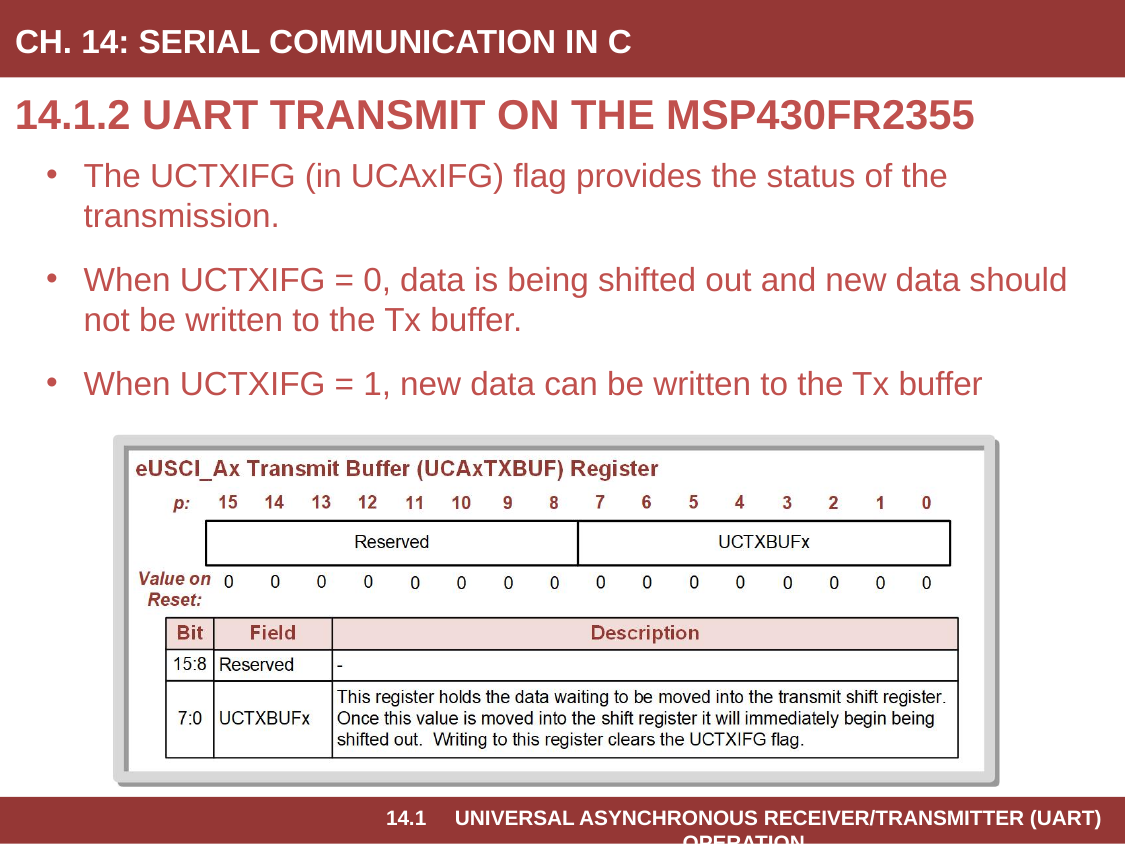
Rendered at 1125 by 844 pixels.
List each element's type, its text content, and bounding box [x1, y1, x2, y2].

text_box 14.1.2 UART Transmit on the MSP430FR2355 [0, 80, 1088, 146]
picture [112, 433, 1001, 787]
text_box [0, 795, 362, 844]
title Ch. 14: Serial Communication in C [0, 1, 1125, 78]
text_box The UCTXIFG (in UCAxIFG) flag provides the status of the transmission. When UCTXIFG = 0, data is being shifted out and new data should not be written to the Tx buffer. When UCTXIFG = 1, new data can be written to the Tx buffer [31, 146, 1125, 620]
subtitle 14.1 Universal Asynchronous Receiver/Transmitter (UART) Operation [362, 796, 1125, 844]
